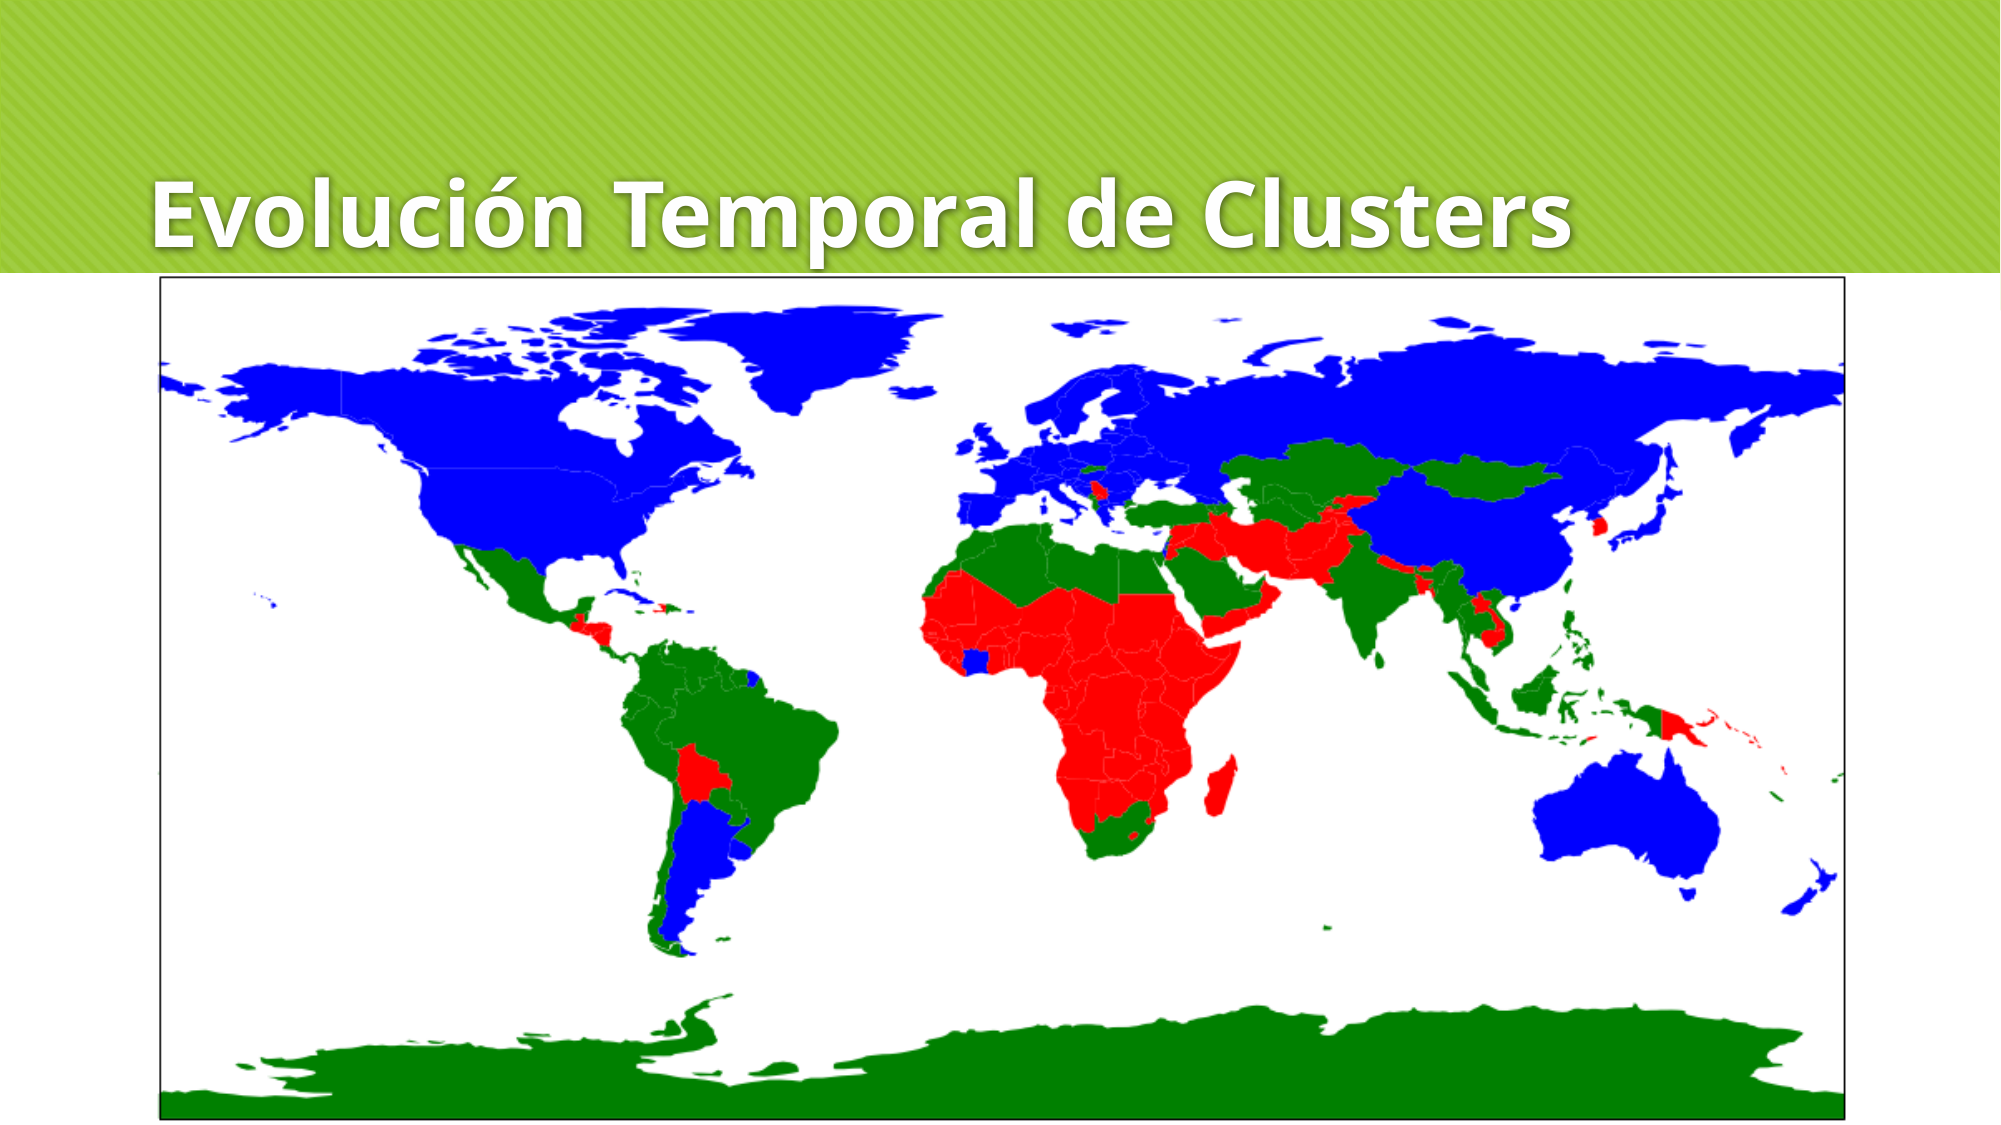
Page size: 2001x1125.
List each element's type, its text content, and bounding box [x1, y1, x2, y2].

picture [0, 272, 2000, 1125]
title Evolución Temporal de Clusters [132, 113, 1868, 272]
